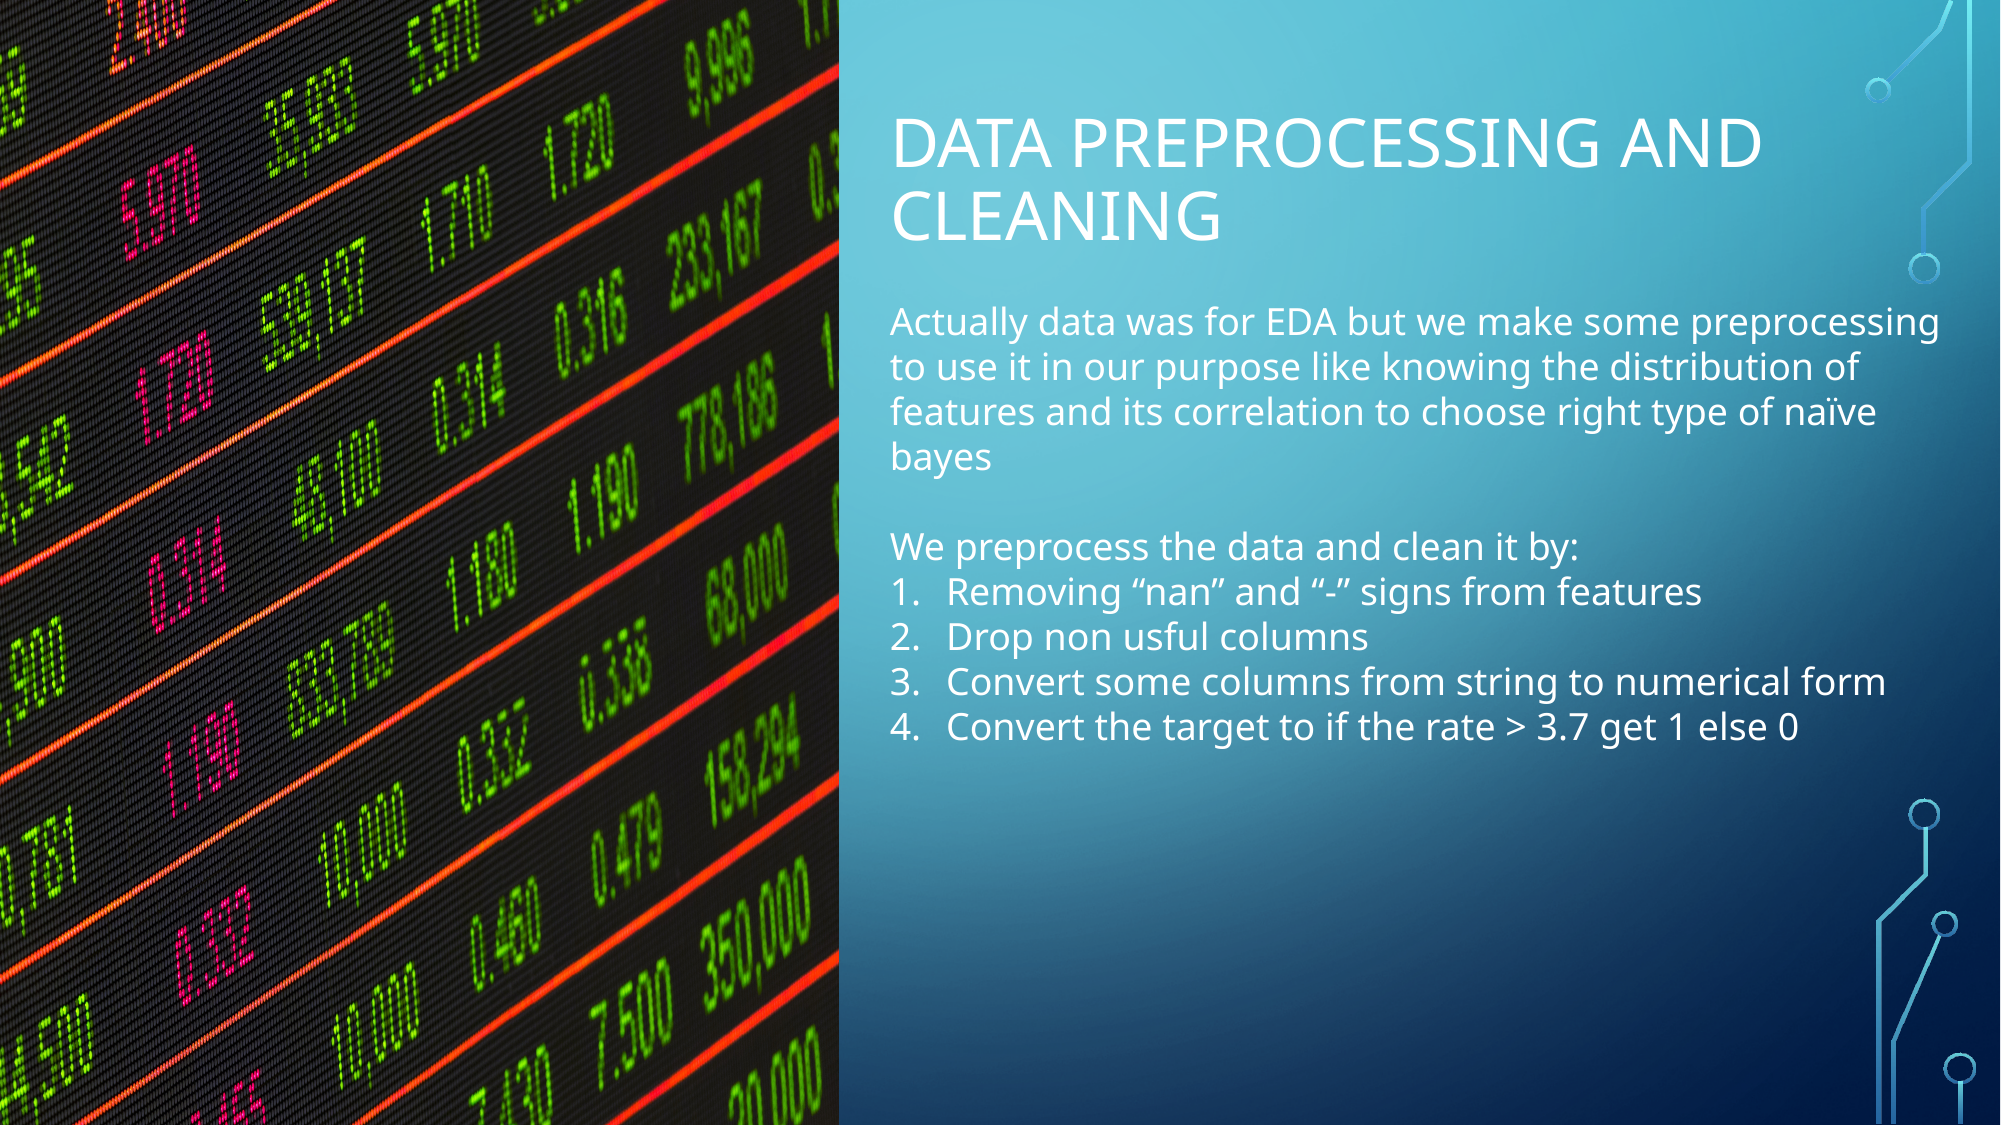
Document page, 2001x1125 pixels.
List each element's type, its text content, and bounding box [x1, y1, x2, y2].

text_box Actually data was for EDA but we make some preprocessing to use it in our purpose like knowing the distribution of features and its correlation to choose right type of naïve bayes We preprocess the data and clean it by: Removing “nan” and “-” signs from features Drop non usful columns Convert some columns from string to numerical form Convert the target to if the rate > 3.7 get 1 else 0 [874, 290, 1972, 755]
picture [0, 0, 839, 1125]
title Data Preprocessing and Cleaning [874, 101, 2000, 344]
